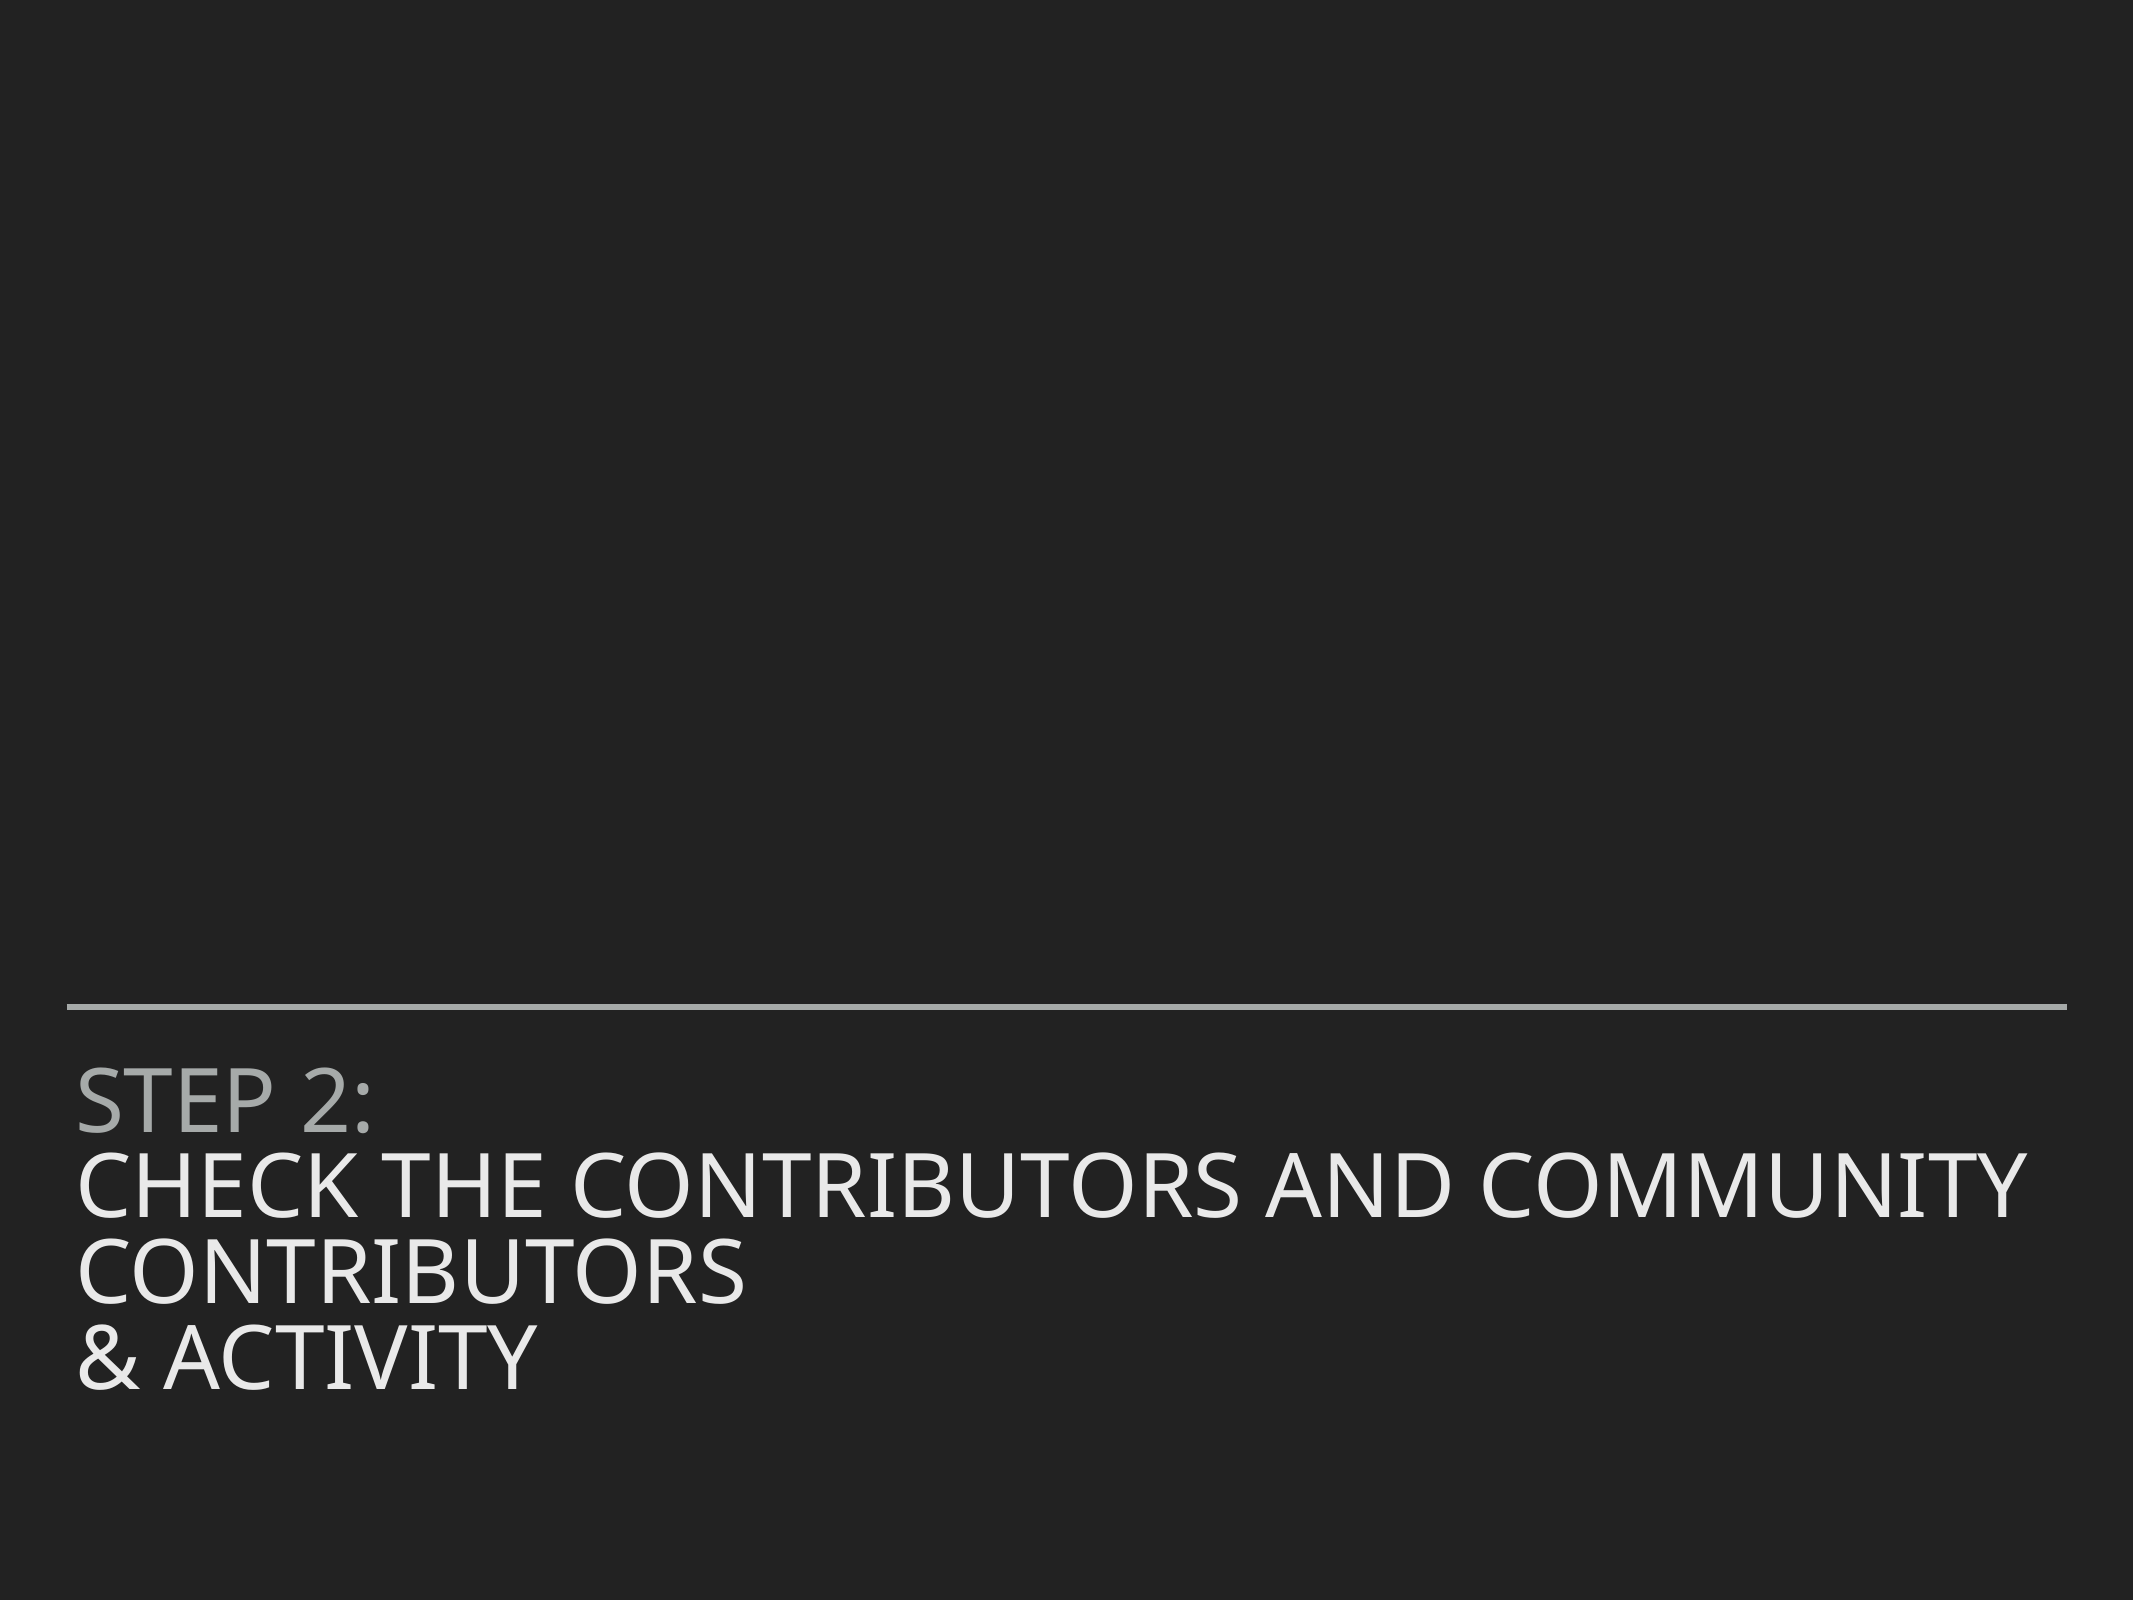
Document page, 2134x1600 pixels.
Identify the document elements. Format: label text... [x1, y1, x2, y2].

title Step 2: Check the contributors and community contributors & Activity [66, 1054, 2068, 1500]
